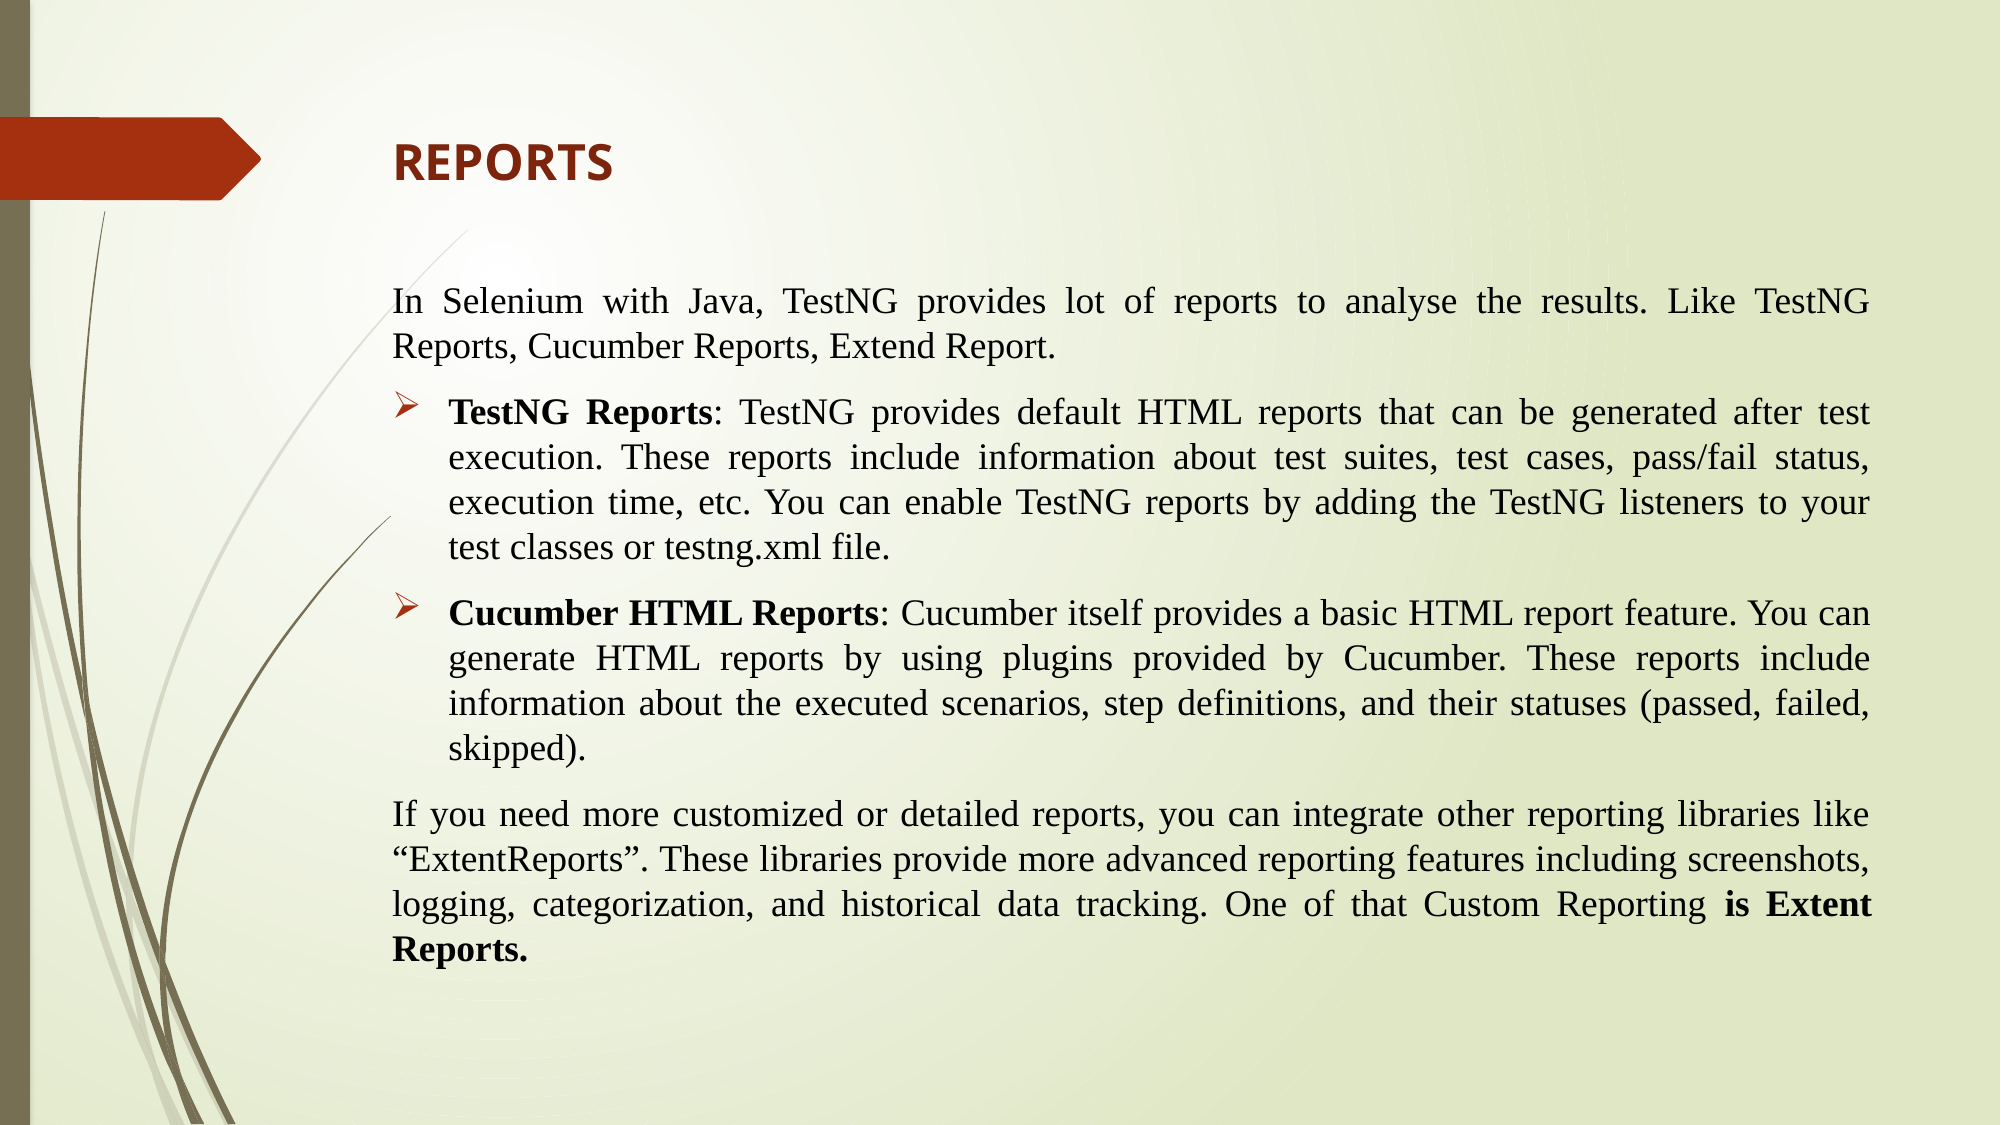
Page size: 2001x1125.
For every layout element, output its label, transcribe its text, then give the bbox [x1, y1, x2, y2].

list In Selenium with Java, TestNG provides lot of reports to analyse the results. Like TestNG Reports, Cucumber Reports, Extend Report. TestNG Reports: TestNG provides default HTML reports that can be generated after test execution. These reports include information about test suites, test cases, pass/fail status, execution time, etc. You can enable TestNG reports by adding the TestNG listeners to your test classes or testng.xml file. Cucumber HTML Reports: Cucumber itself provides a basic HTML report feature. You can generate HTML reports by using plugins provided by Cucumber. These reports include information about the executed scenarios, step definitions, and their statuses (passed, failed, skipped). If you need more customized or detailed reports, you can integrate other reporting libraries like “ExtentReports”. These libraries provide more advanced reporting features including screenshots, logging, categorization, and historical data tracking. One of that Custom Reporting is Extent Reports. [377, 268, 1888, 1034]
title REPORTS [377, 123, 1839, 268]
